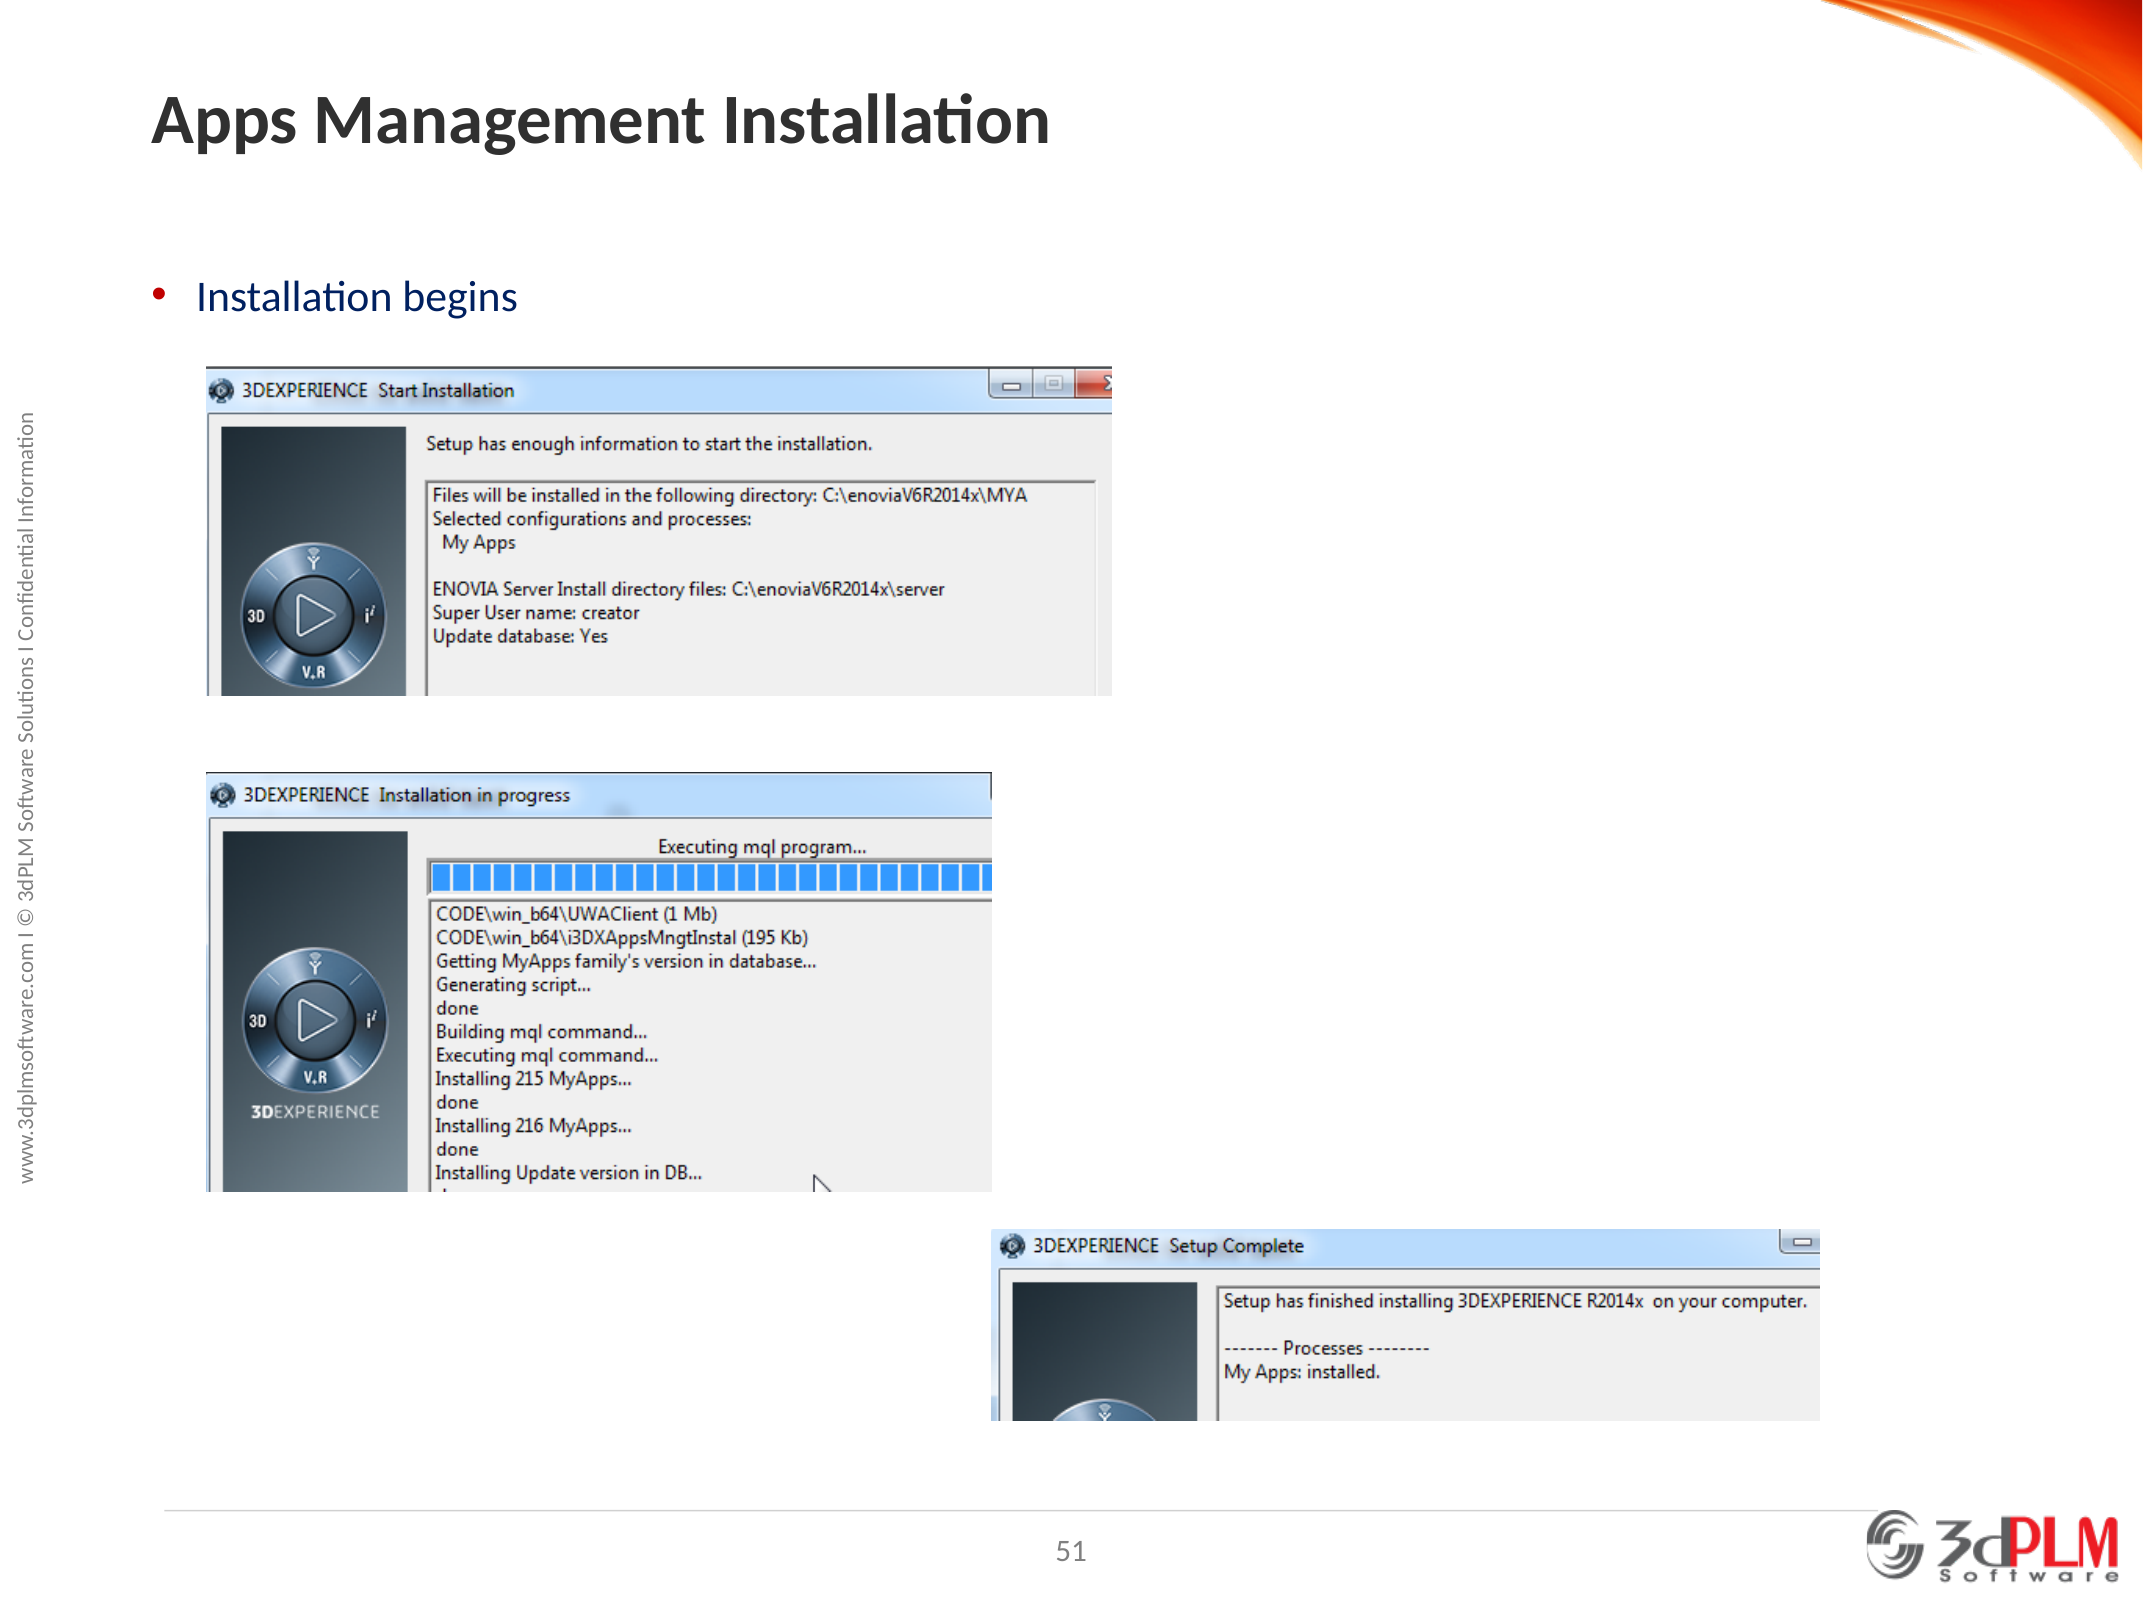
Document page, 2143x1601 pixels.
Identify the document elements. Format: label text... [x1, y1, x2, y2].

picture [1866, 1510, 2119, 1585]
picture [1820, 0, 2143, 173]
list Installation begins [128, 256, 1950, 1409]
picture [206, 366, 1112, 697]
picture [990, 1229, 1820, 1421]
picture [206, 772, 992, 1192]
title Apps Management Installation [128, 51, 1950, 180]
